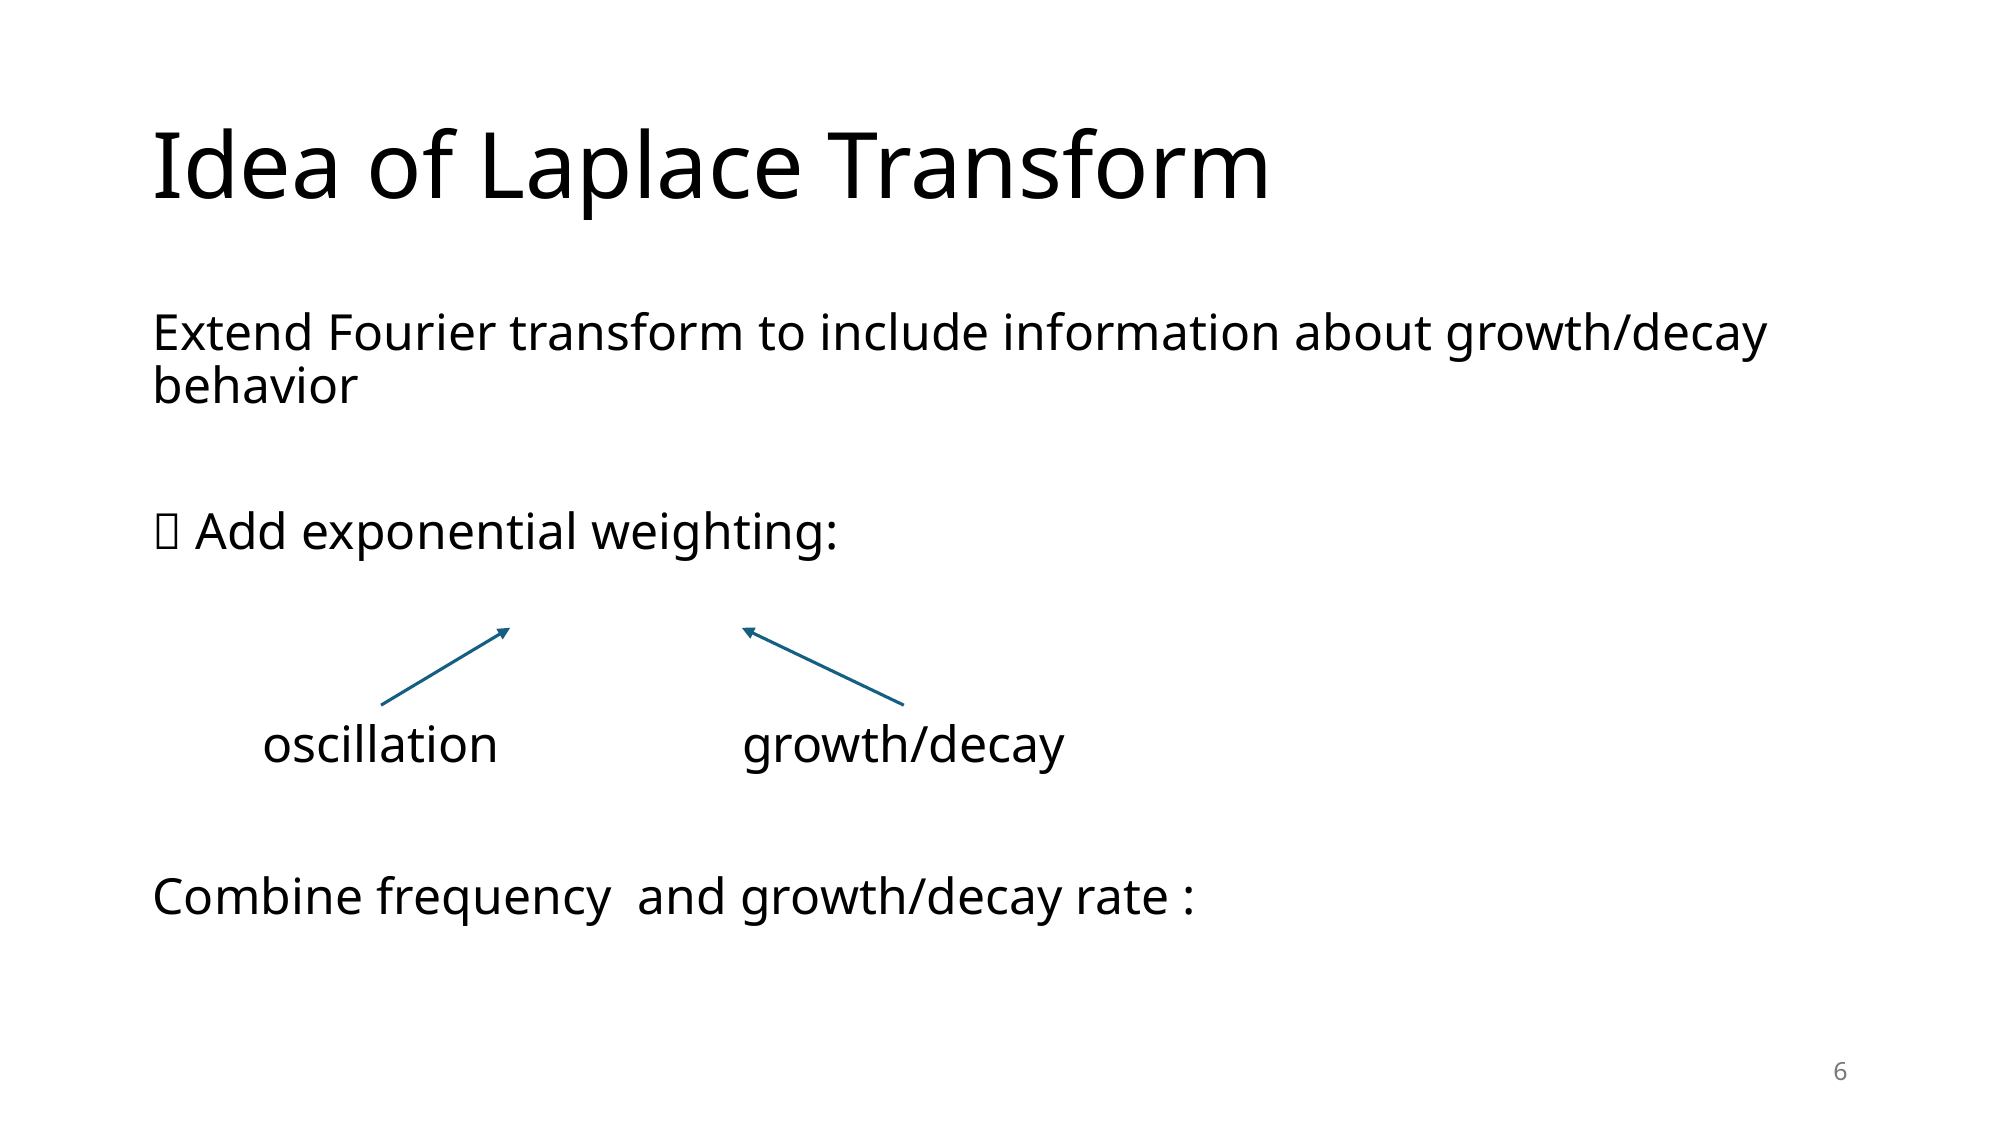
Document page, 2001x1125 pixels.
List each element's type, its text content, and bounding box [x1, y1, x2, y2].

text_box oscillation [247, 705, 515, 780]
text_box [380, 627, 511, 706]
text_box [741, 627, 905, 706]
text_box growth/decay [727, 705, 1081, 780]
title Idea of Laplace Transform [137, 59, 1863, 278]
slide_number 6 [1412, 1042, 1863, 1103]
